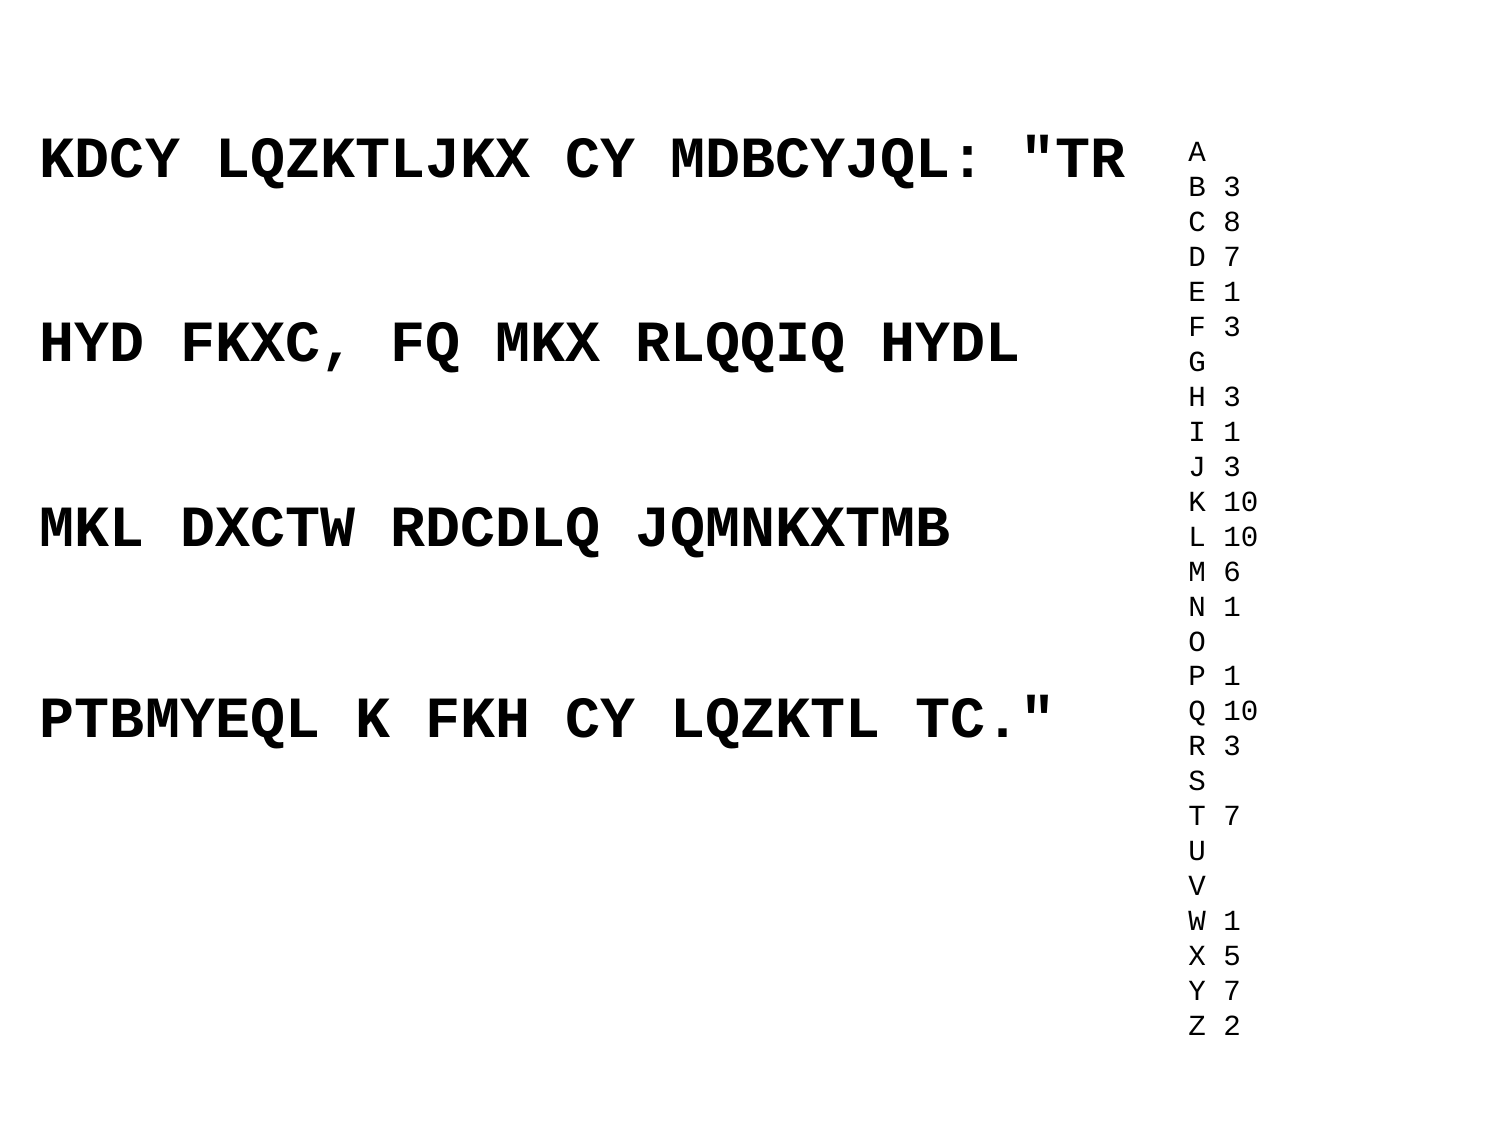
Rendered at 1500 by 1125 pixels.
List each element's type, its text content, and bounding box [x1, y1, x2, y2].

text_box A B 3 C 8 D 7 E 1 F 3 G H 3 I 1 J 3 K 10 L 10 M 6 N 1 O P 1 Q 10 R 3 S T 7 U V W 1 X 5 Y 7 Z 2 [1173, 124, 1291, 1049]
list KDCY LQZKTLJKX CY MDBCYJQL: "TR HYD FKXC, FQ MKX RLQQIQ HYDL MKL DXCTW RDCDLQ JQMNKXTMB PTBMYEQL K FKH CY LQZKTL TC." [24, 45, 1163, 788]
